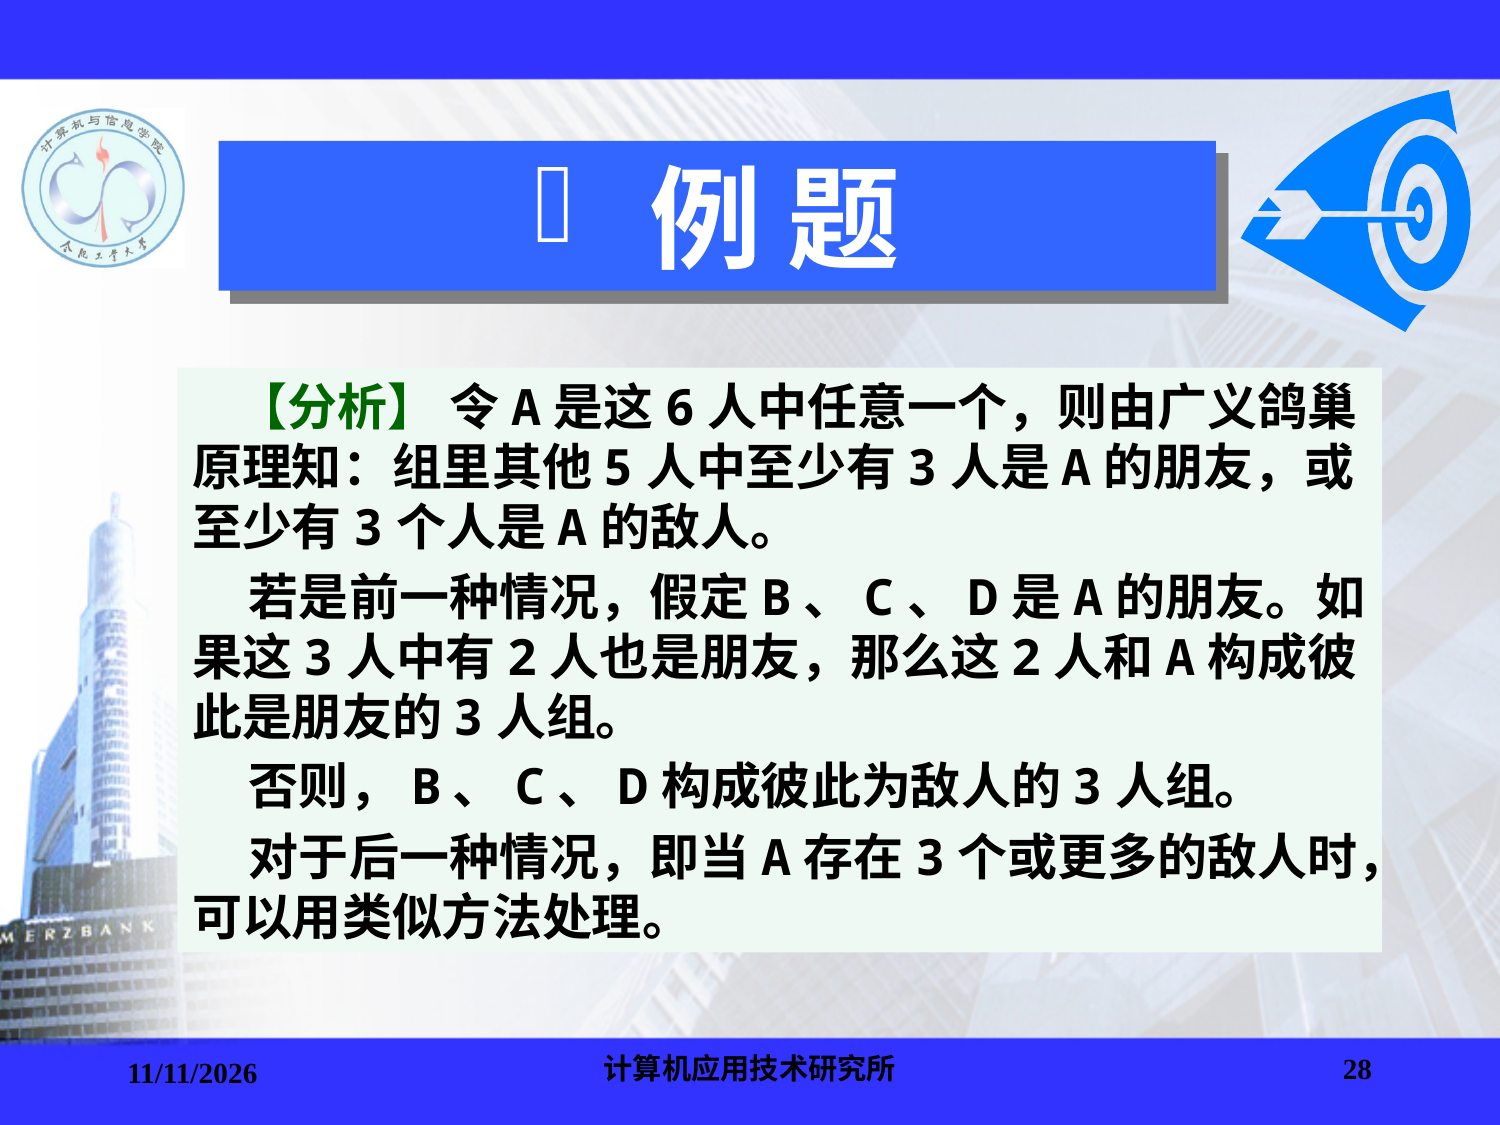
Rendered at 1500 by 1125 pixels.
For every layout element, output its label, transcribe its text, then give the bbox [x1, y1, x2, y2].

footer 计算机应用技术研究所 [512, 1042, 988, 1118]
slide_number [112, 1046, 425, 1122]
text_box 例 题 [218, 140, 1216, 291]
slide_number 28 [1074, 1042, 1388, 1118]
picture [0, 0, 1500, 1125]
text_box 【分析】 令A是这6人中任意一个，则由广义鸽巢原理知：组里其他5人中至少有3人是A的朋友，或至少有3个人是A的敌人。 若是前一种情况，假定B、C、D是A的朋友。如果这3人中有2人也是朋友，那么这2人和A构成彼此是朋友的3人组。 否则，B、C、D构成彼此为敌人的3人组。 对于后一种情况，即当A存在3个或更多的敌人时，可以用类似方法处理。 [177, 367, 1383, 953]
